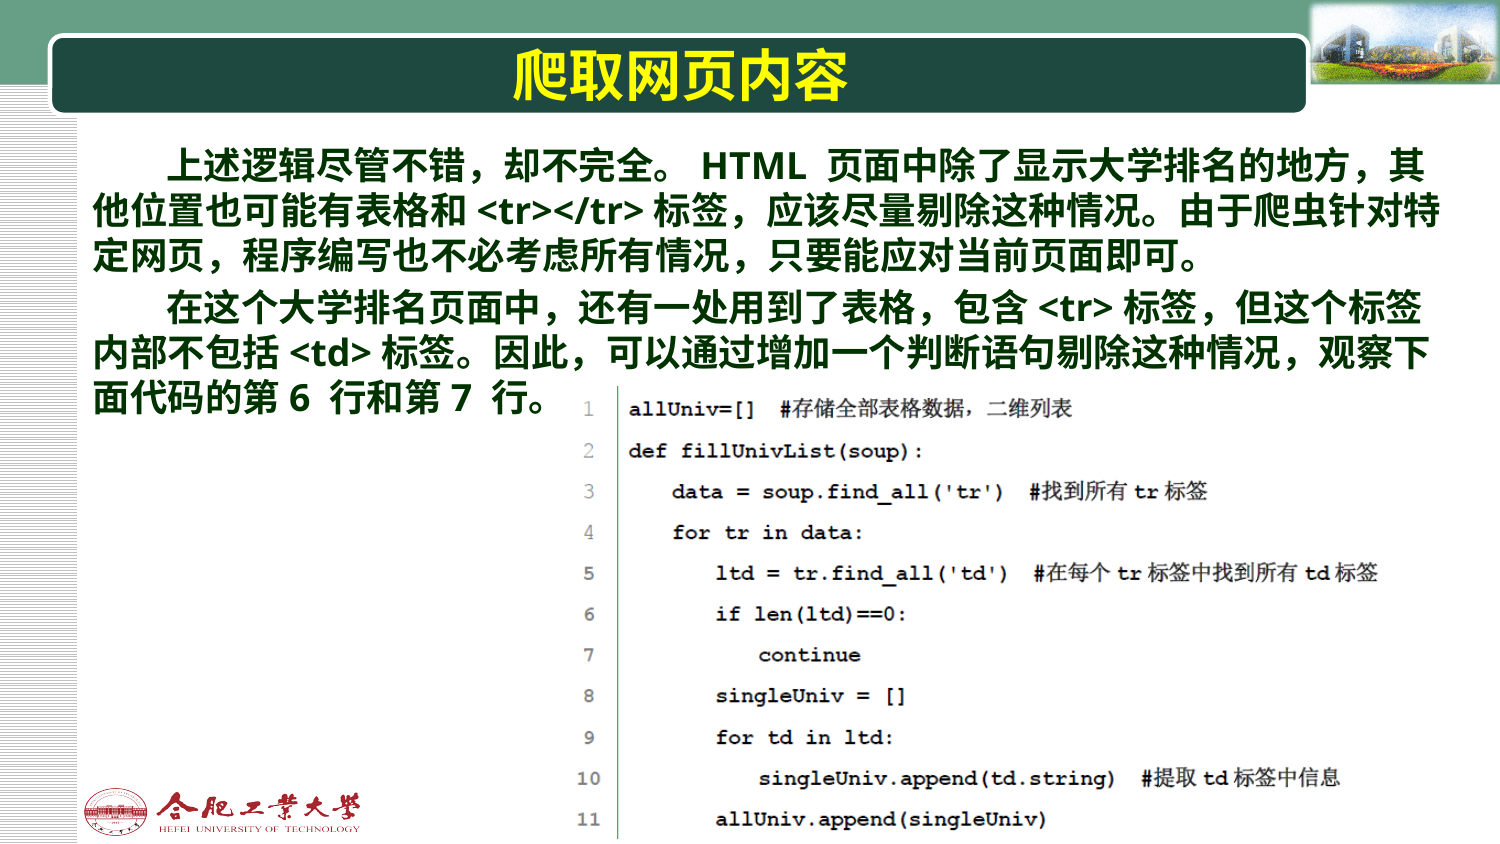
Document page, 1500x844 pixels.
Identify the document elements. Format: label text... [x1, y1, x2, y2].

picture [572, 386, 1408, 839]
list 上述逻辑尽管不错，却不完全。HTML 页面中除了显示大学排名的地方，其他位置也可能有表格和<tr></tr>标签，应该尽量剔除这种情况。由于爬虫针对特定网页，程序编写也不必考虑所有情况，只要能应对当前页面即可。 在这个大学排名页面中，还有一处用到了表格，包含<tr>标签，但这个标签内部不包括<td>标签。因此，可以通过增加一个判断语句剔除这种情况，观察下面代码的第6 行和第7 行。 [77, 134, 1459, 624]
picture [1313, 6, 1495, 79]
picture [78, 785, 372, 841]
title 爬取网页内容 [75, 39, 1288, 109]
